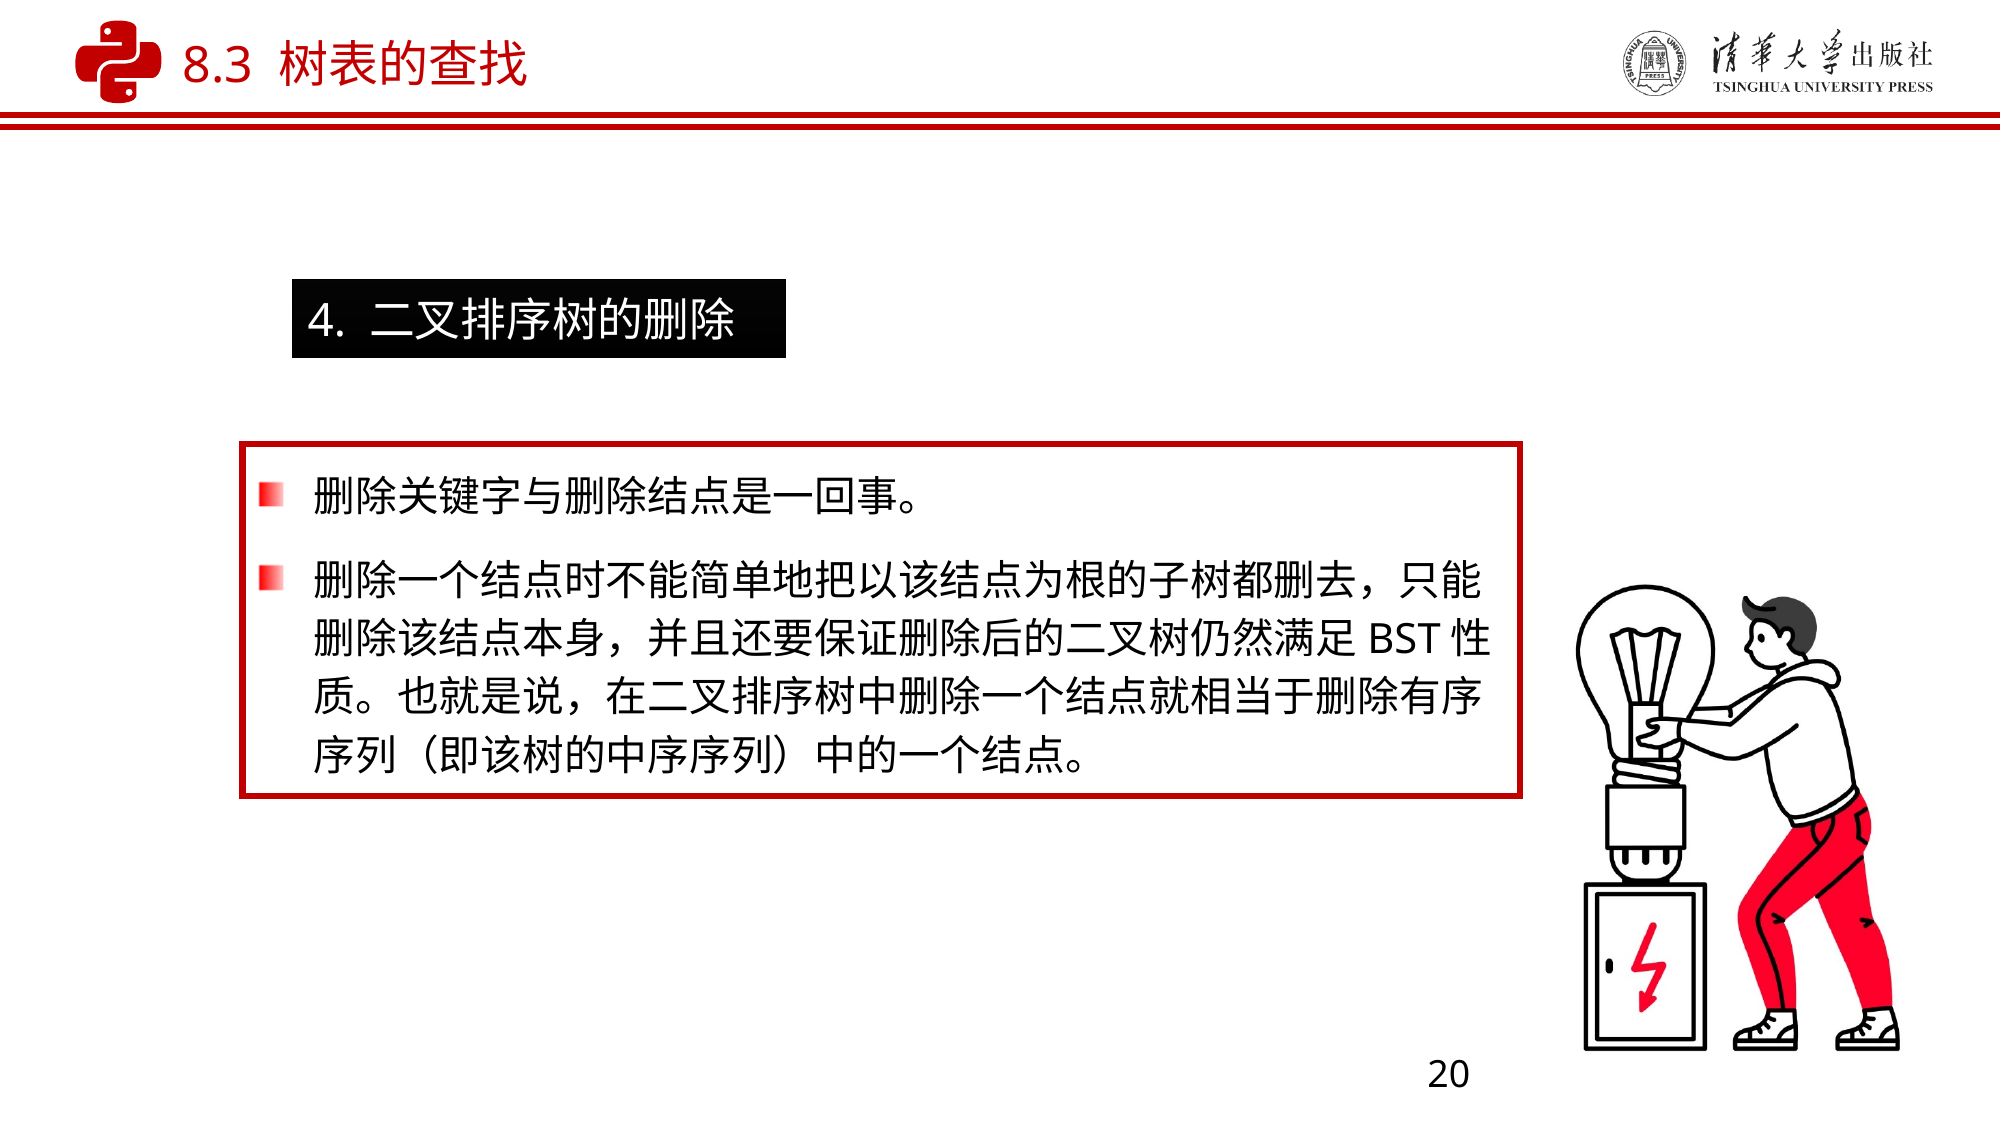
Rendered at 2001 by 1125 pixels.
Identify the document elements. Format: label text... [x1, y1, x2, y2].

slide_number 20 [1412, 1042, 1863, 1103]
picture [1542, 562, 1922, 1061]
text_box 删除关键字与删除结点是一回事。 删除一个结点时不能简单地把以该结点为根的子树都删去，只能删除该结点本身，并且还要保证删除后的二叉树仍然满足BST性质。也就是说，在二叉排序树中删除一个结点就相当于删除有序序列（即该树的中序序列）中的一个结点。 [242, 443, 1521, 797]
text_box 4. 二叉排序树的删除 [292, 279, 786, 358]
picture [257, 480, 287, 510]
text_box 8.3 树表的查找 [167, 24, 543, 100]
picture [257, 563, 287, 594]
